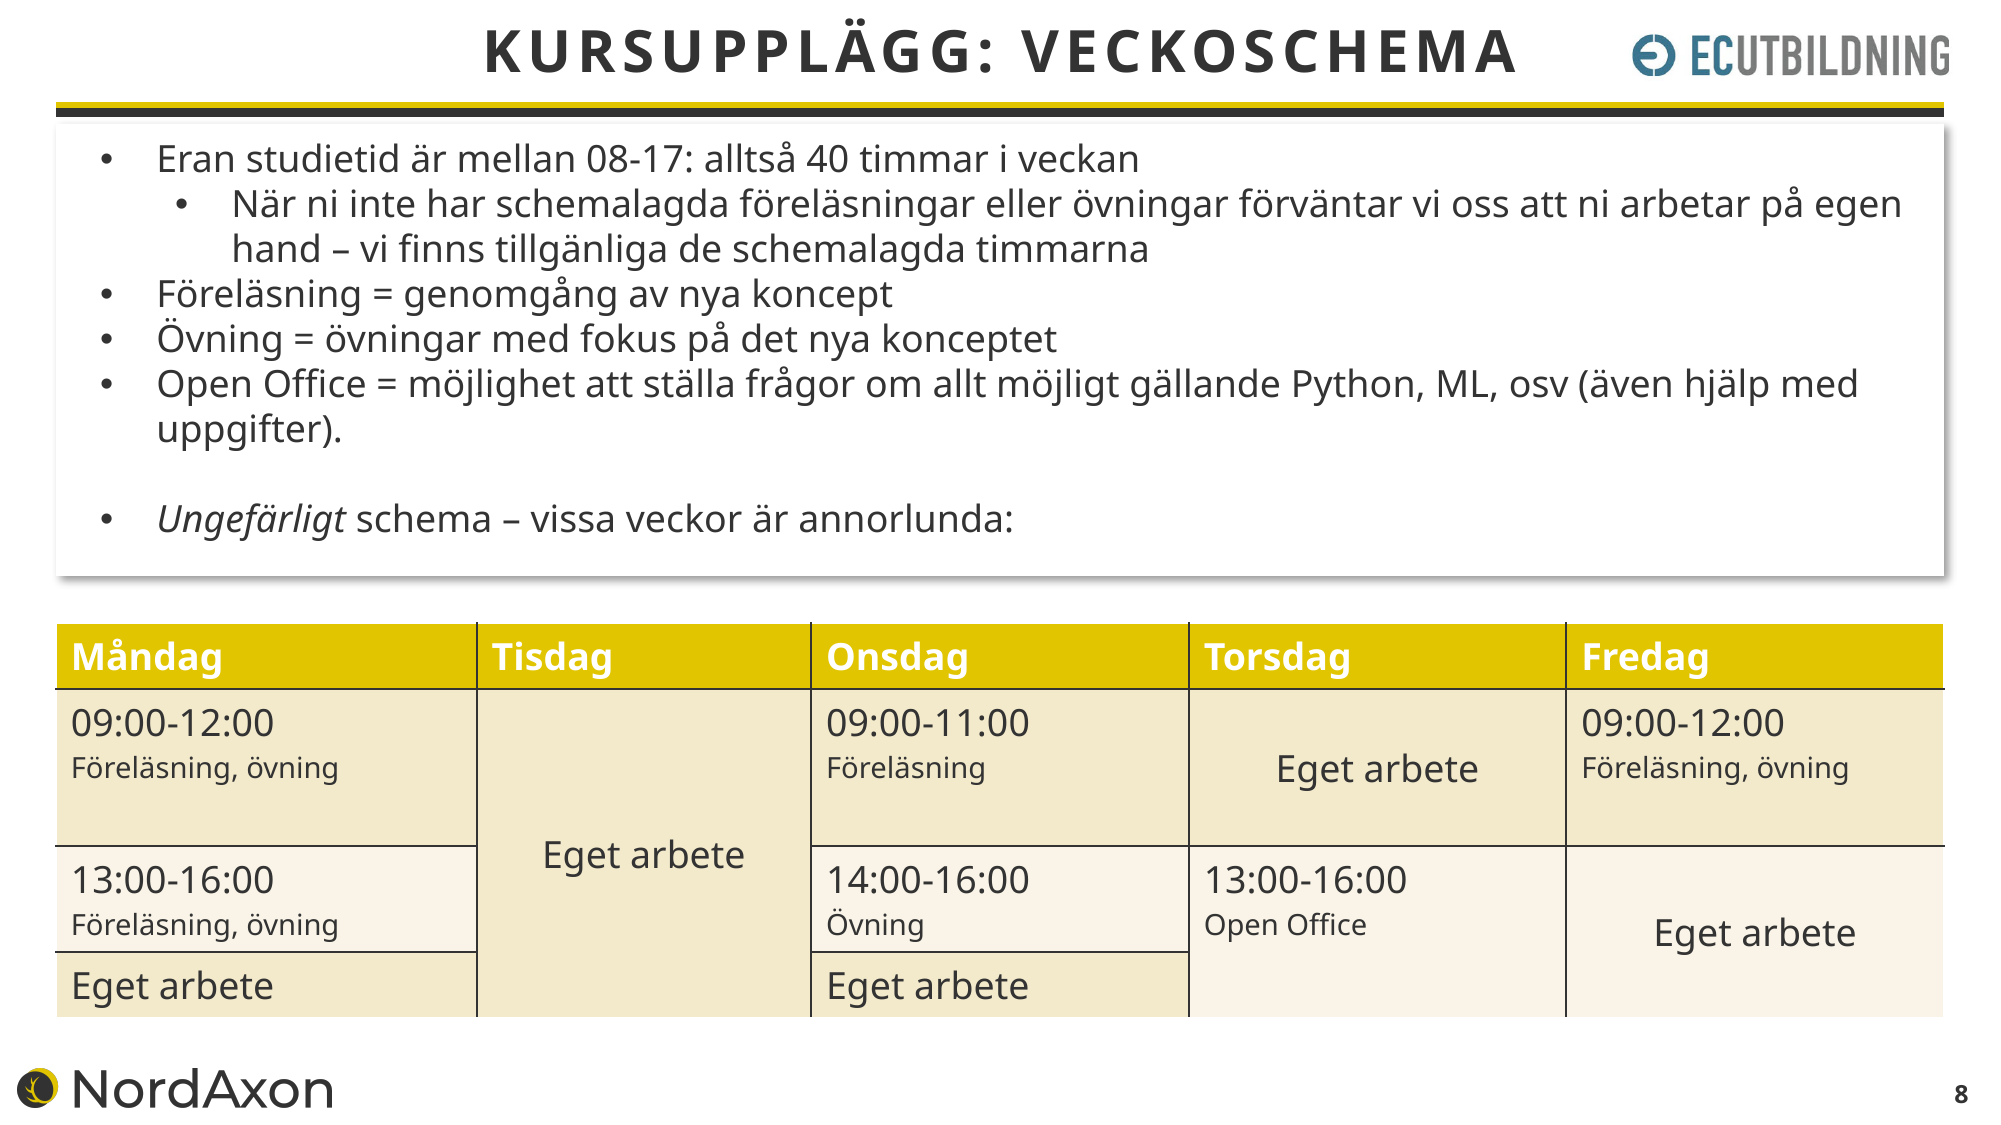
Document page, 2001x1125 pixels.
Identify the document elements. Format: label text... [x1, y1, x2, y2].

picture [1624, 20, 1962, 86]
table_header Måndag [57, 624, 476, 688]
table_header Torsdag [1190, 624, 1565, 688]
list KURSUPPLÄGG: VECKOSCHEMA [0, 0, 2000, 107]
table_cell Eget arbete [1190, 690, 1565, 845]
table_cell Eget arbete [1567, 847, 1943, 1017]
text_box Eran studietid är mellan 08-17: alltså 40 timmar i veckan När ni inte har schemalagda föreläsningar eller övningar förväntar vi oss att ni arbetar på egen hand – vi finns tillgänliga de schemalagda timmarna Föreläsning = genomgång av nya koncept Övning = övningar med fokus på det nya konceptet Open Office = möjlighet att ställa frågor om allt möjligt gällande Python, ML, osv (även hjälp med uppgifter). Ungefärligt schema – vissa veckor är annorlunda: [55, 123, 1944, 576]
table_cell Eget arbete [478, 690, 810, 1017]
table_cell Eget arbete [812, 953, 1188, 1017]
slide_number 8 [1922, 1065, 2000, 1125]
table_header Tisdag [478, 624, 810, 688]
table_cell 13:00-16:00 Open Office [1190, 847, 1565, 1017]
table_cell 13:00-16:00 Föreläsning, övning [57, 847, 476, 951]
table_cell 09:00-12:00 Föreläsning, övning [1567, 690, 1943, 845]
table_cell 09:00-11:00 Föreläsning [812, 690, 1188, 845]
table_cell 09:00-12:00 Föreläsning, övning [57, 690, 476, 845]
table_cell 14:00-16:00 Övning [812, 847, 1188, 951]
table_cell Eget arbete [57, 953, 476, 1017]
picture [17, 1068, 332, 1108]
table_header Fredag [1567, 624, 1943, 688]
table_header Onsdag [812, 624, 1188, 688]
